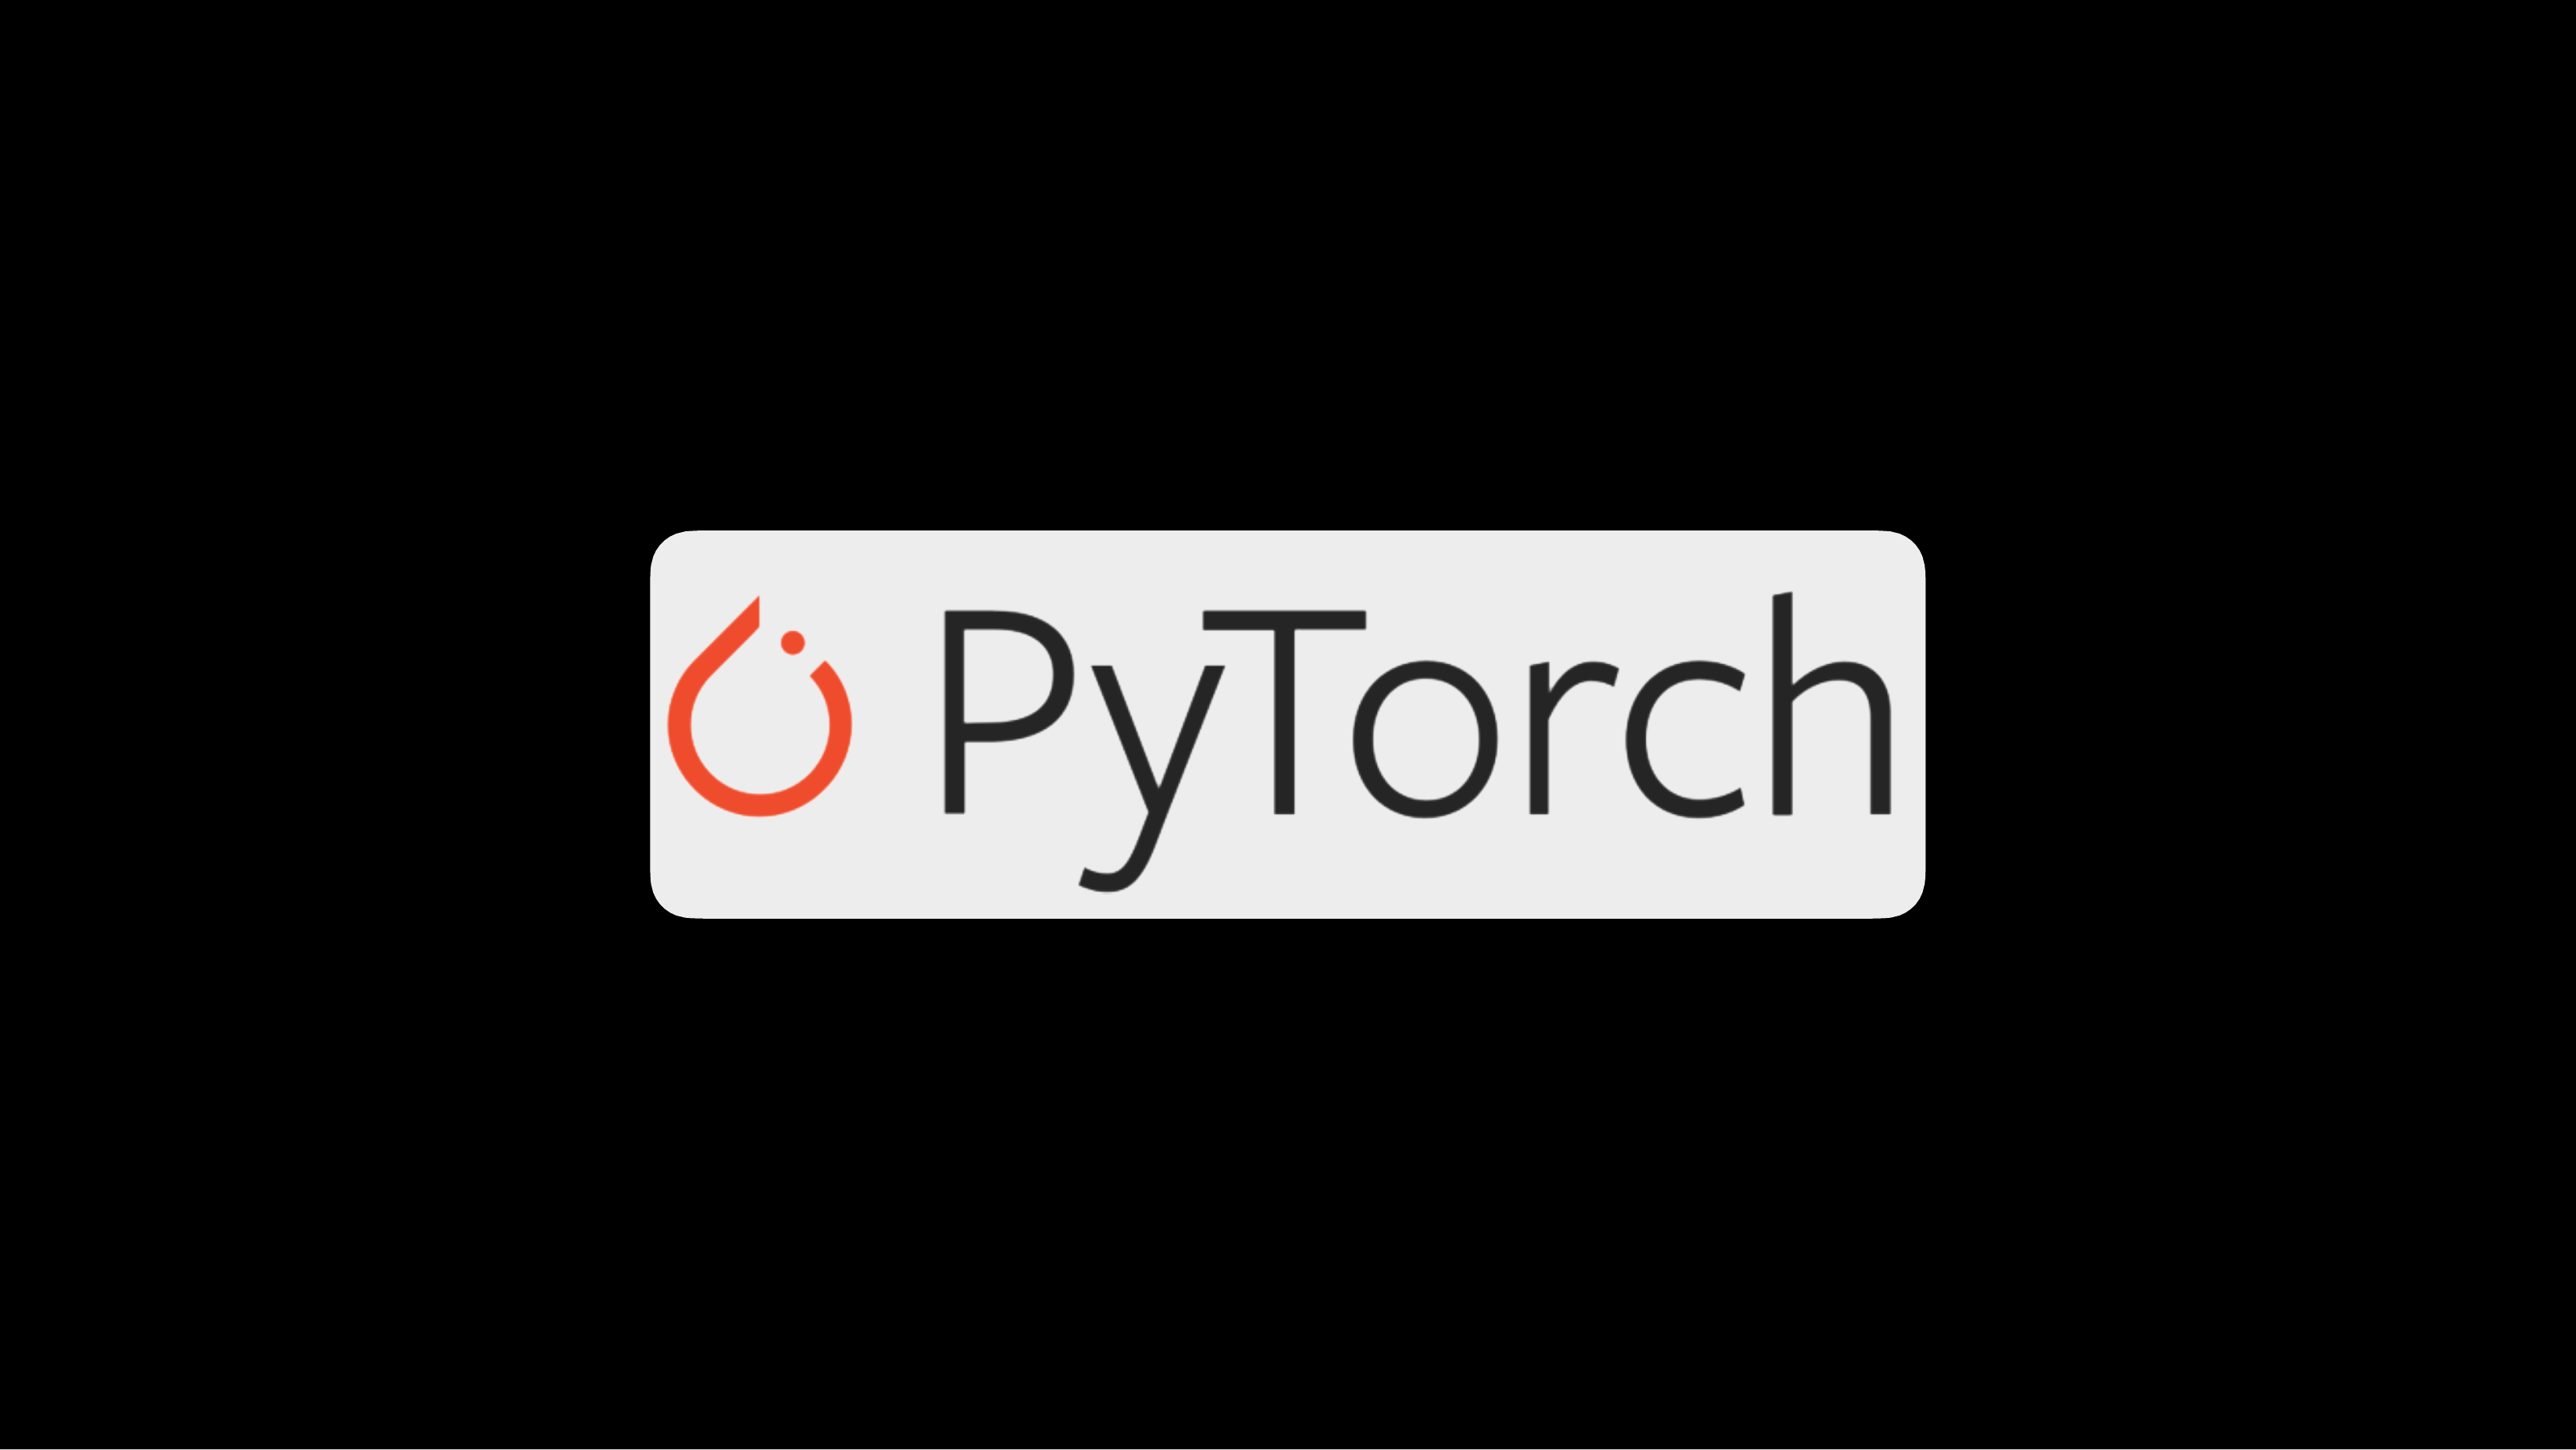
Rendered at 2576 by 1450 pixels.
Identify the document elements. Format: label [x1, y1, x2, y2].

text_box [650, 530, 1926, 920]
